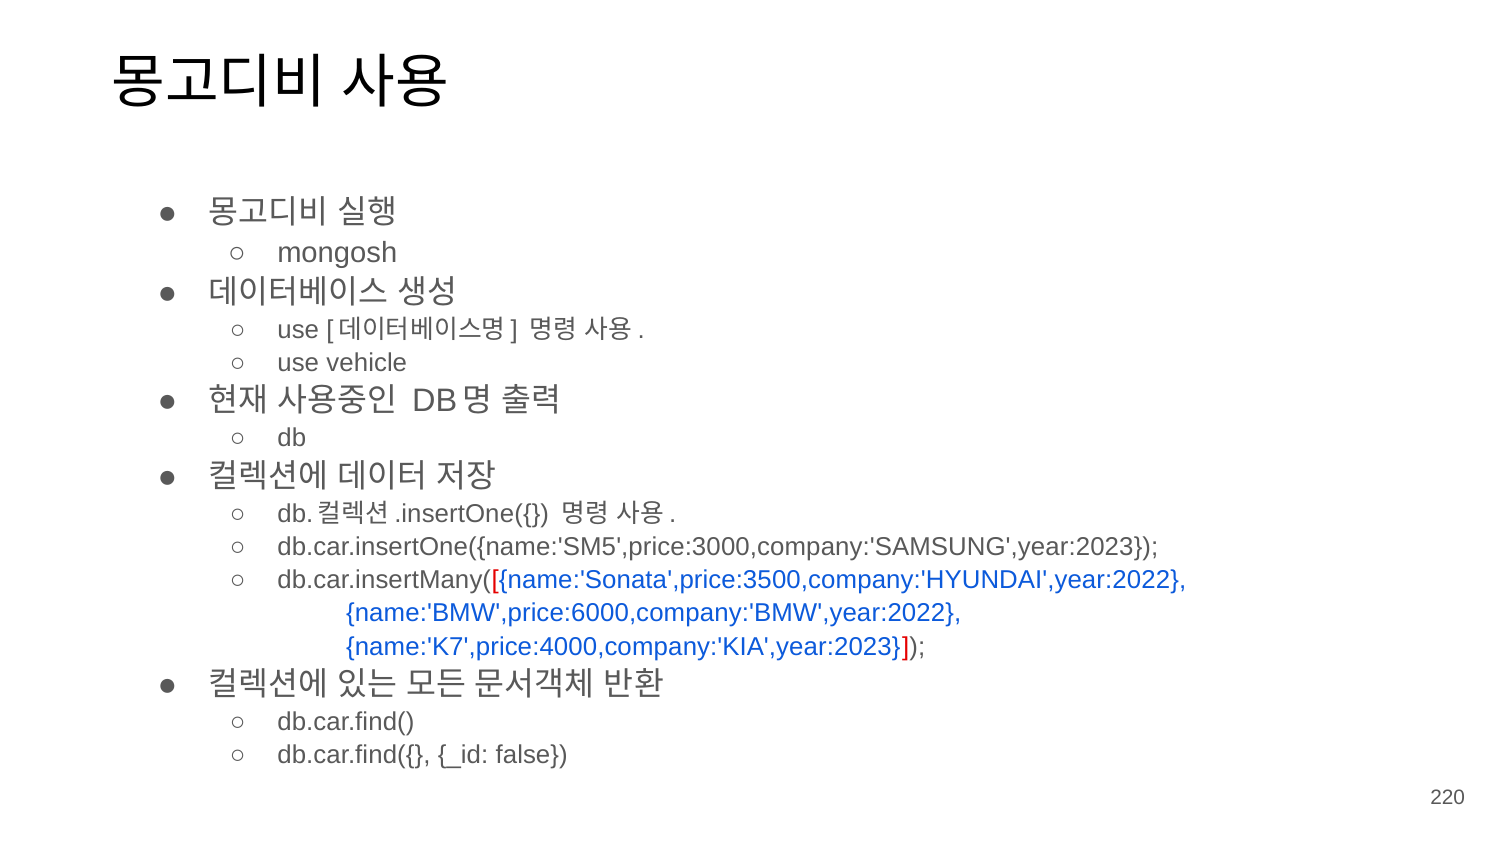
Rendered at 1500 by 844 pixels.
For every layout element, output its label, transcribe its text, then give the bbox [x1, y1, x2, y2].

slide_number 220 [1389, 764, 1480, 830]
list 몽고디비 실행 mongosh 데이터베이스 생성 use [데이터베이스명] 명령 사용. use vehicle 현재 사용중인 DB명 출력 db 컬렉션에 데이터 저장 db.컬렉션.insertOne({}) 명령 사용. db.car.insertOne({name:'SM5',price:3000,company:'SAMSUNG',year:2023}); db.car.insertMany([{name:'Sonata',price:3500,company:'HYUNDAI',year:2022}, {name:'BMW',price:6000,company:'BMW',year:2022}, {name:'K7',price:4000,company:'KIA',year:2023}]); 컬렉션에 있는 모든 문서객체 반환 db.car.find() db.car.find({}, {_id: false}) [124, 173, 1350, 789]
title 몽고디비 사용 [96, 35, 1500, 151]
